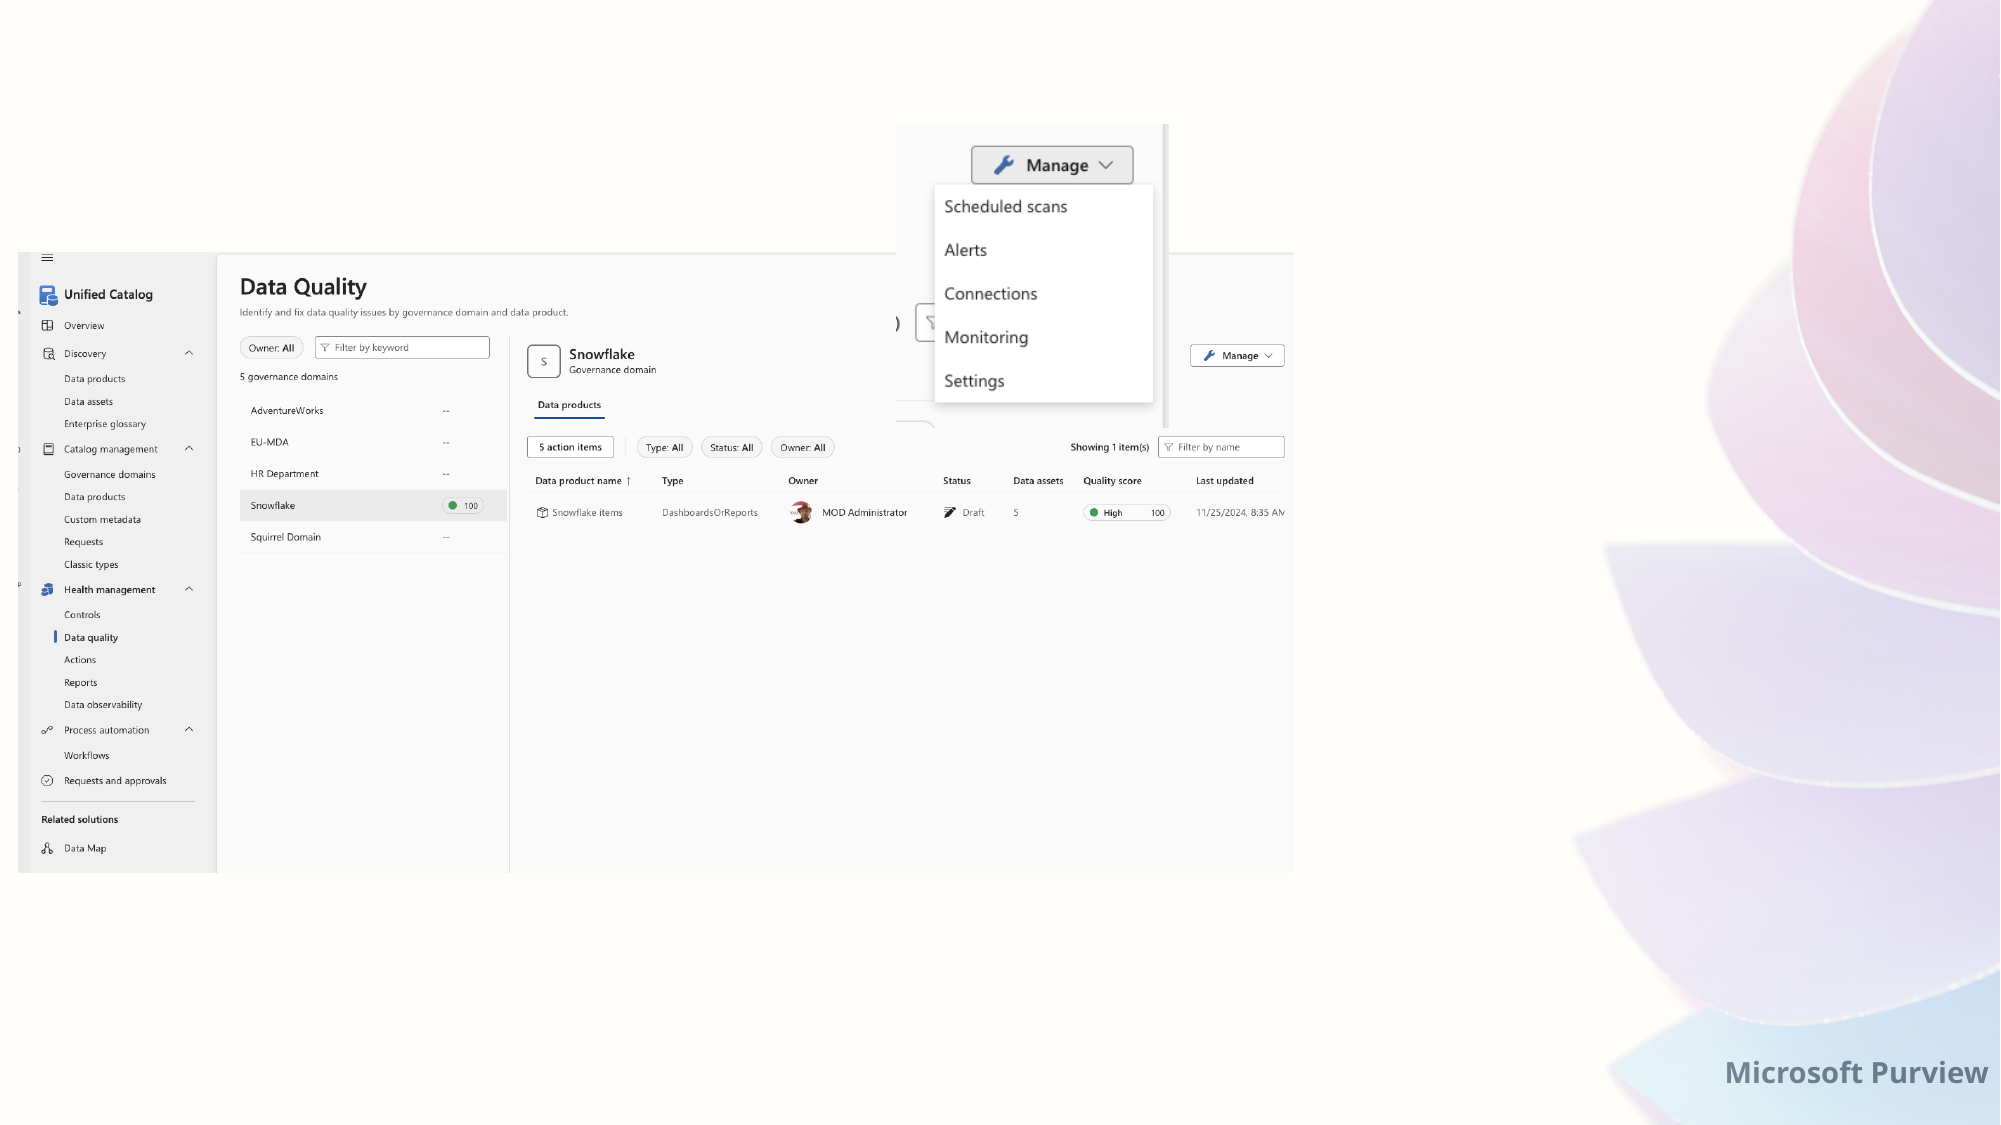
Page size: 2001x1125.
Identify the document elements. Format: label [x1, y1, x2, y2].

picture [18, 124, 1294, 873]
